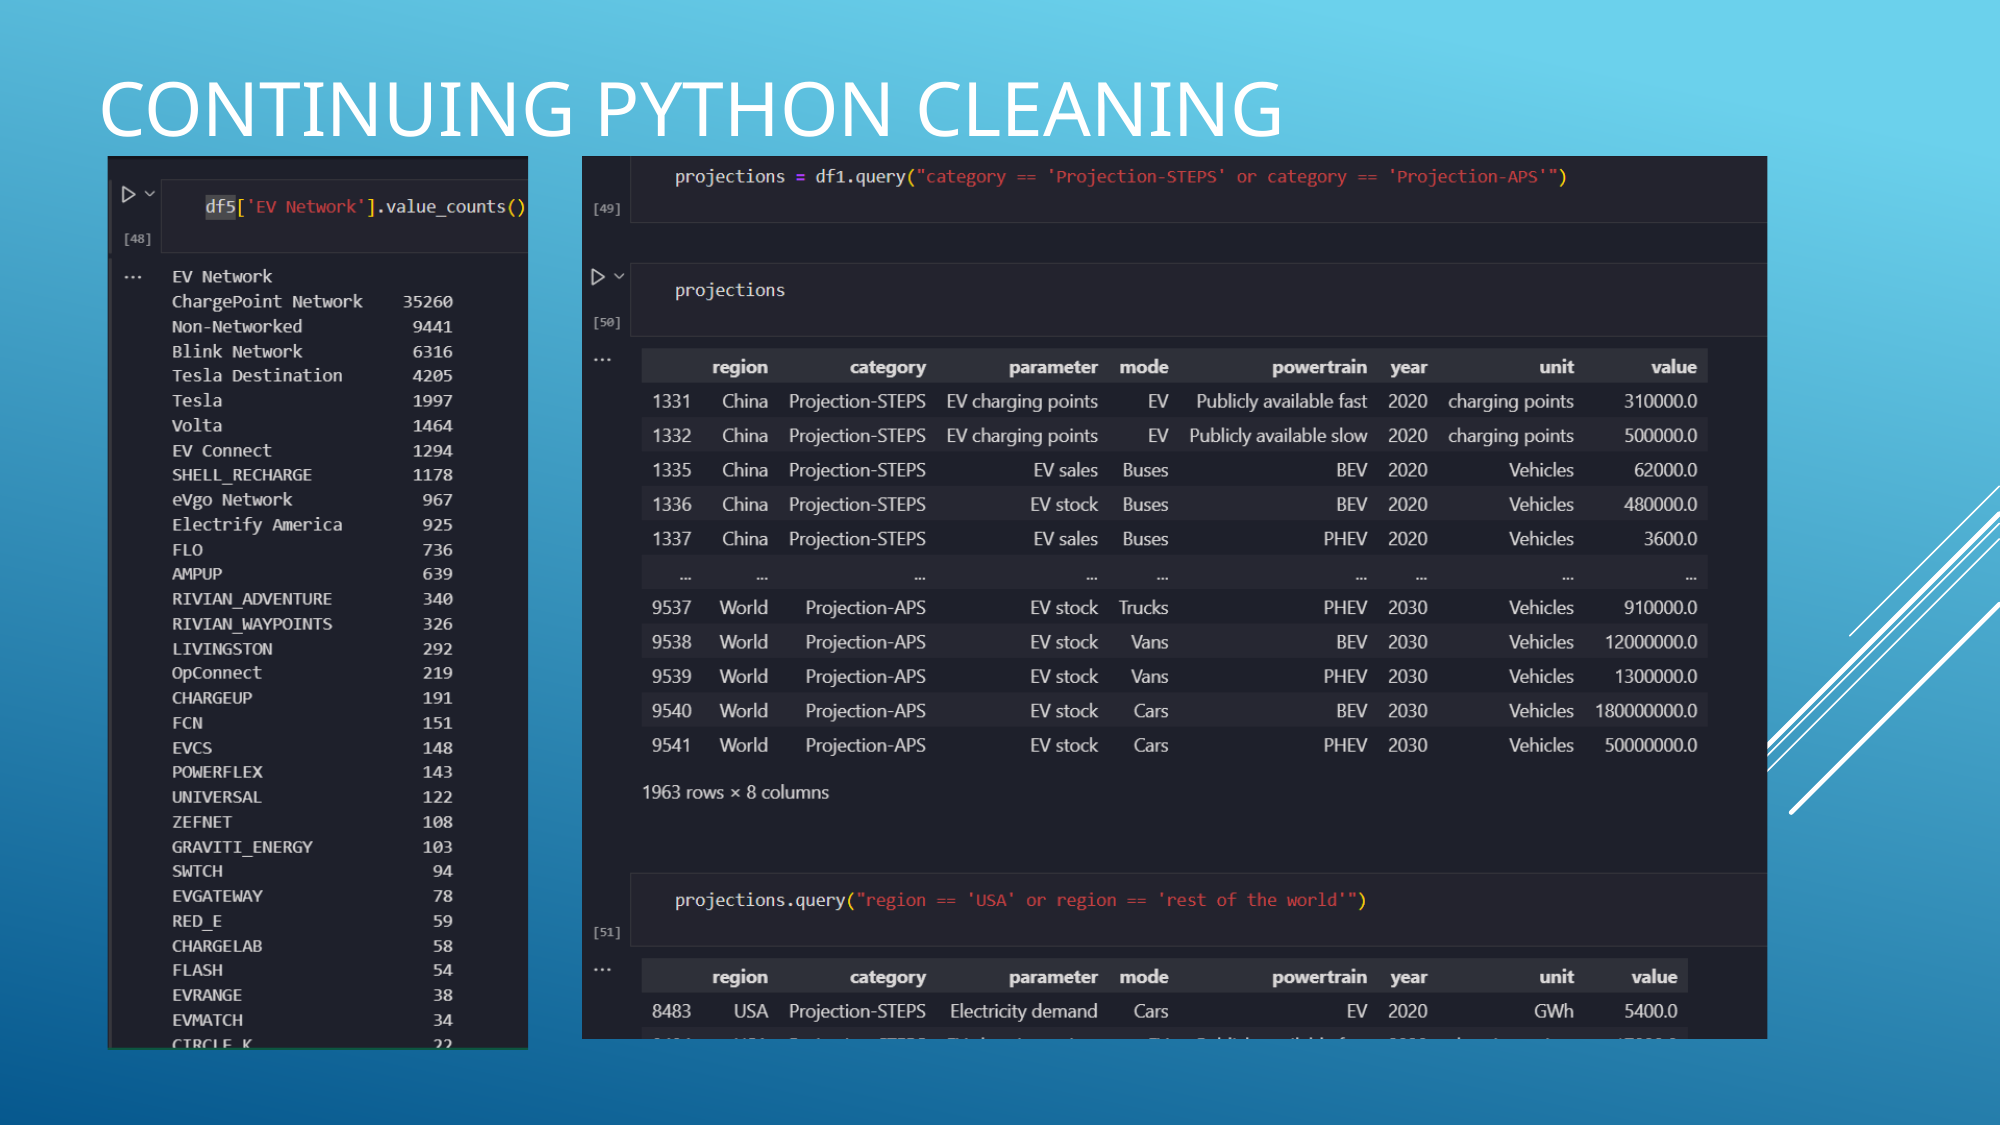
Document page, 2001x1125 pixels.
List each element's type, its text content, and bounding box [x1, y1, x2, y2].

picture [107, 156, 529, 1051]
title Continuing Python Cleaning [83, 0, 1424, 213]
picture [581, 156, 1768, 1039]
